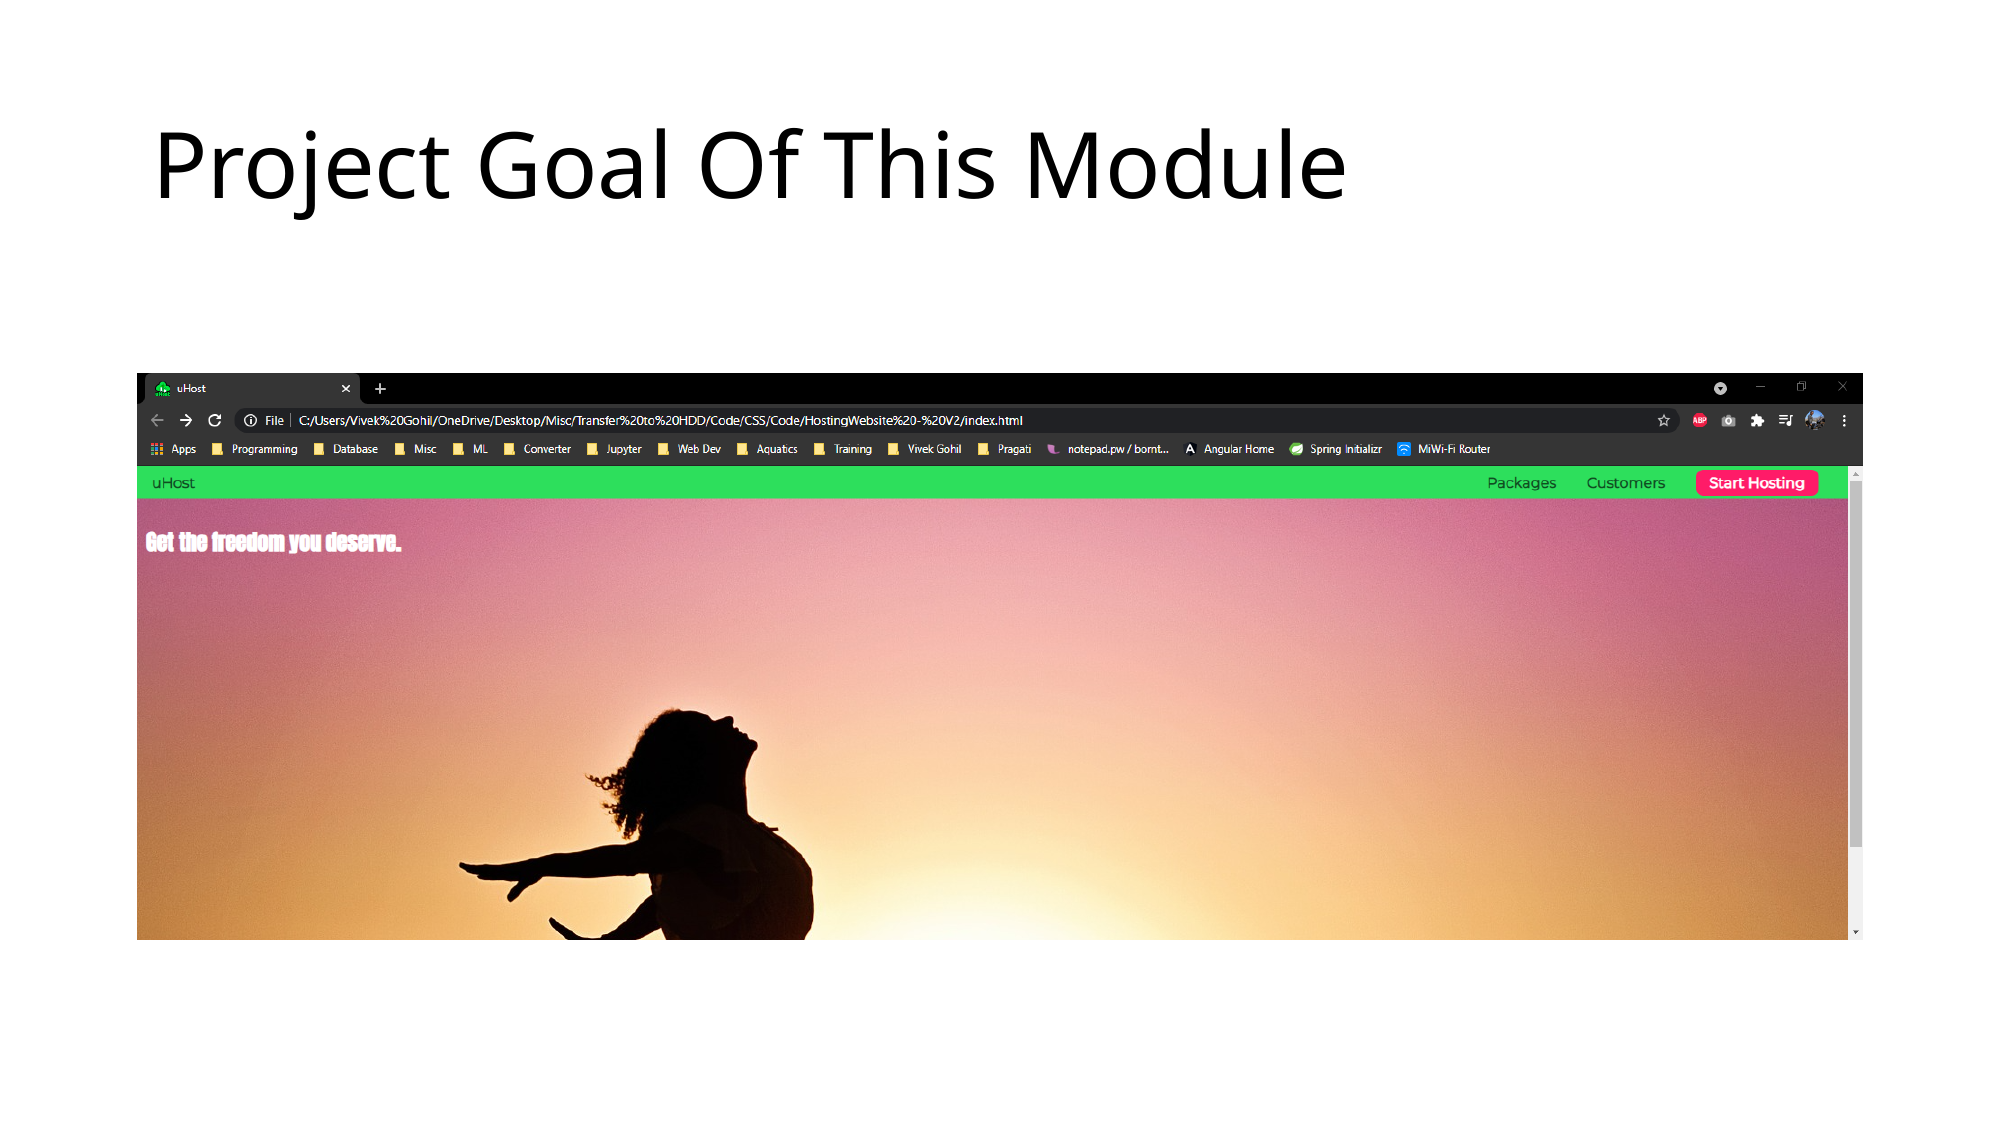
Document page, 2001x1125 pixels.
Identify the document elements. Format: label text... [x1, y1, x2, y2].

title Project Goal Of This Module [137, 59, 1863, 278]
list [137, 373, 1863, 940]
